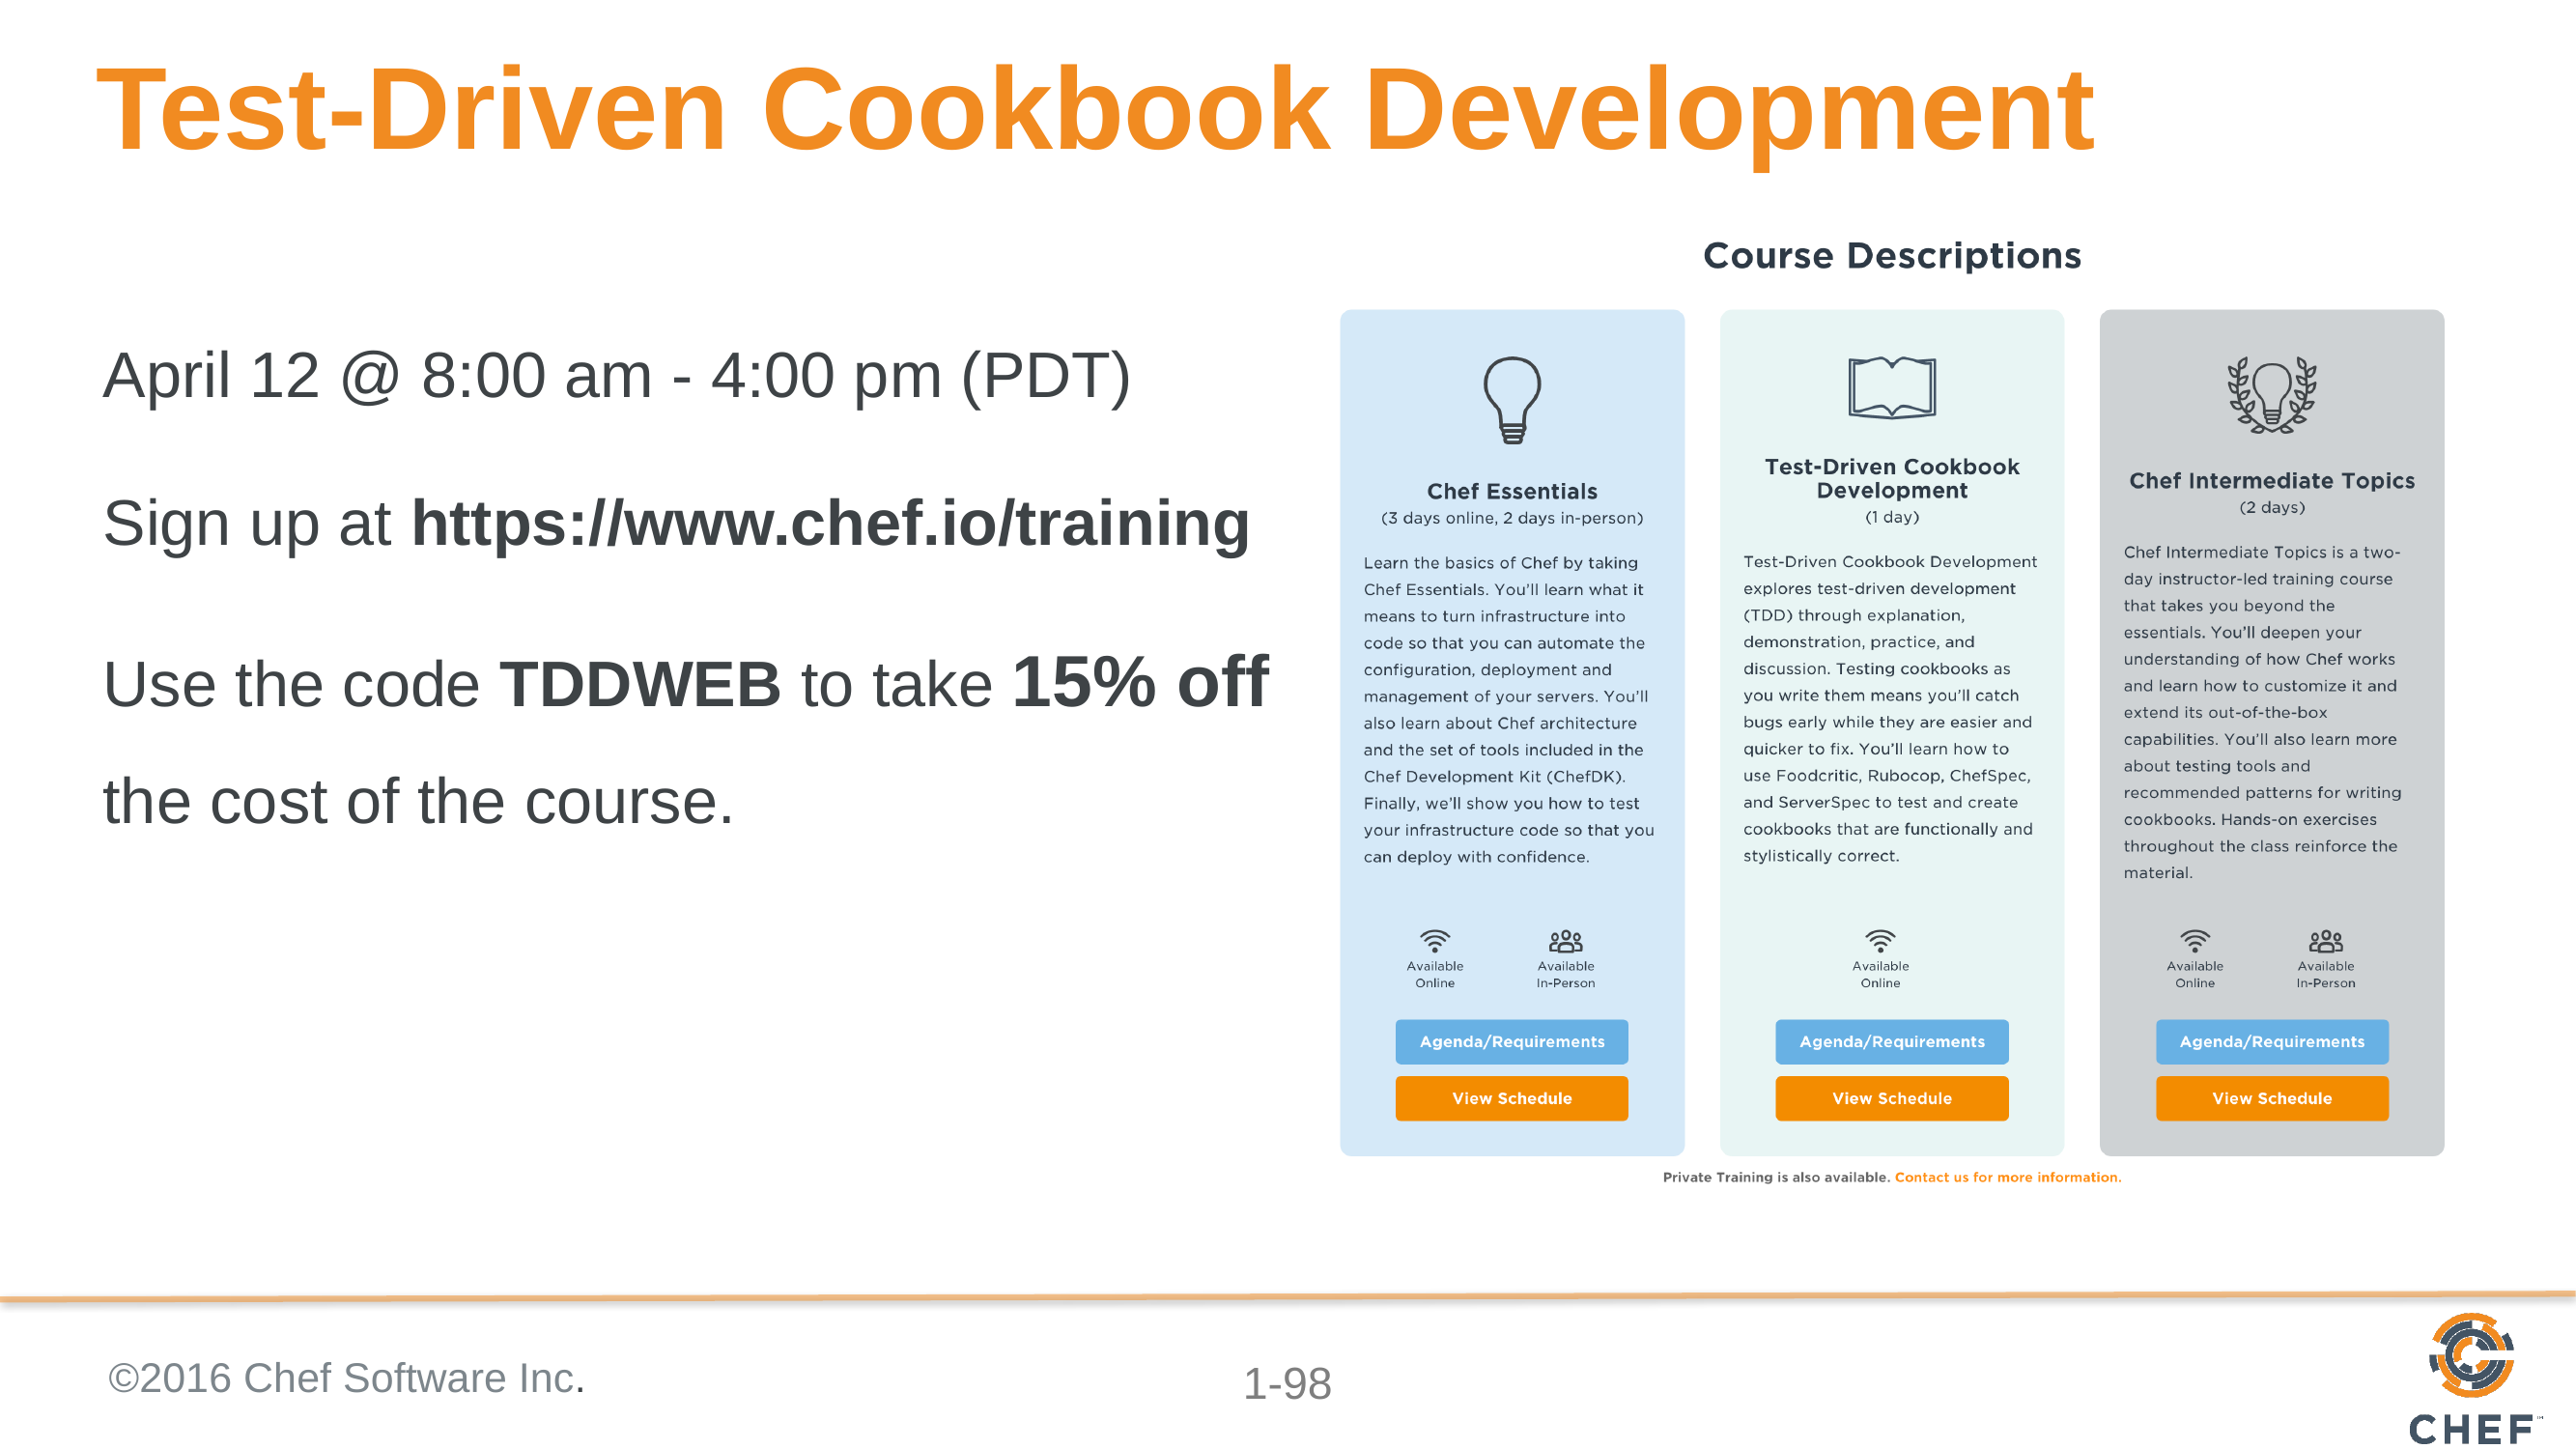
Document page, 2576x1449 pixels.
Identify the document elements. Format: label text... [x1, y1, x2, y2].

title Test-Driven Cookbook Development [96, 48, 2463, 180]
list April 12 @ 8:00 am - 4:00 pm (PDT) Sign up at https://www.chef.io/training Use the code TDDWEB to take 15% off the cost of the course. [102, 294, 1203, 1142]
picture [2399, 1297, 2551, 1449]
picture [1208, 226, 2576, 1209]
